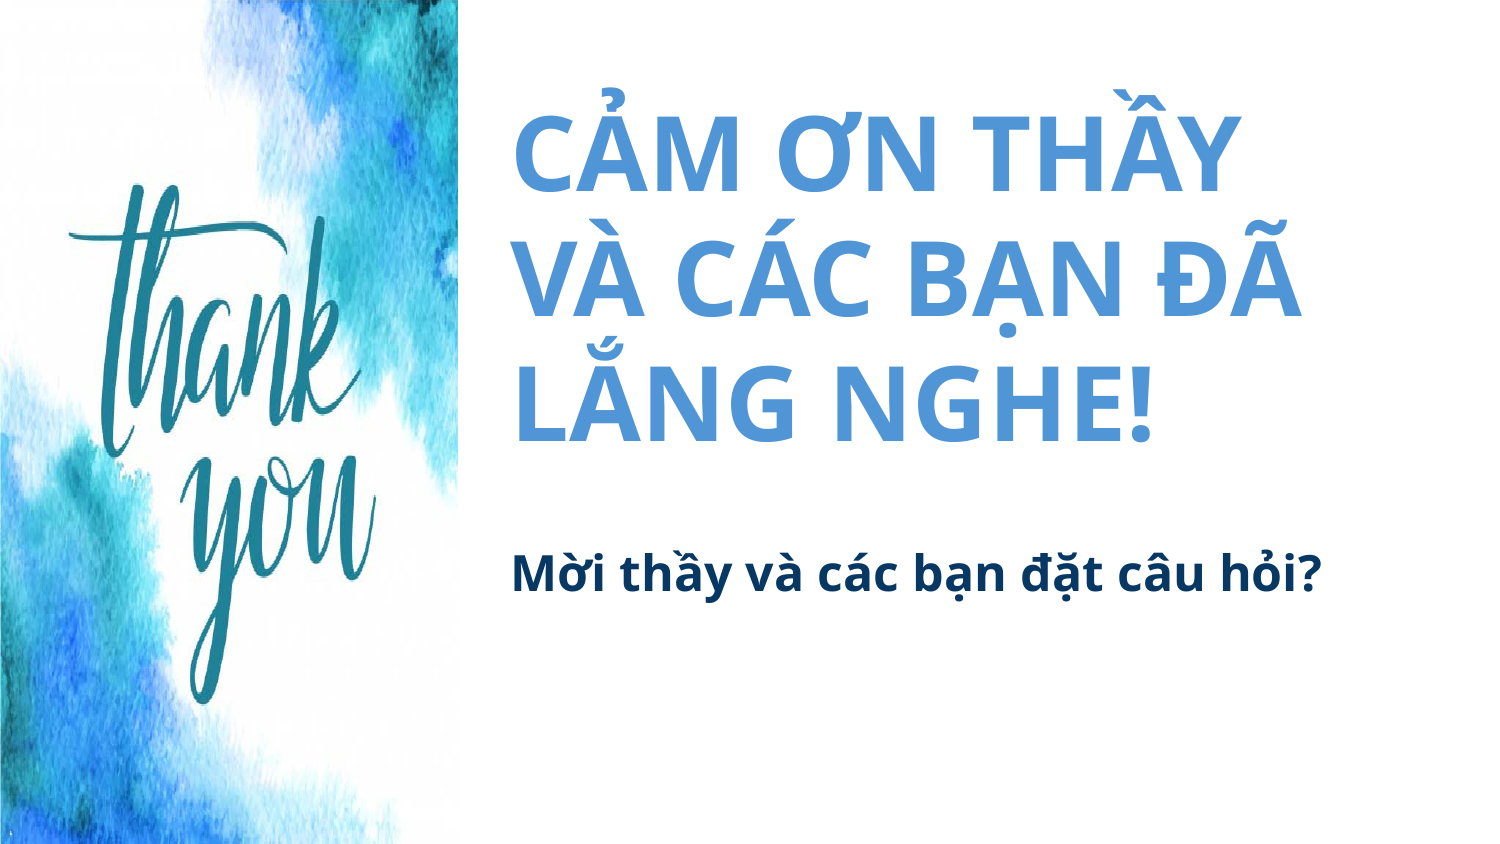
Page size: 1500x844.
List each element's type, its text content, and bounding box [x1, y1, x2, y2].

title CẢM ƠN THẦY VÀ CÁC BẠN ĐÃ LẮNG NGHE! [495, 72, 1410, 362]
subtitle Mời thầy và các bạn đặt câu hỏi? [495, 526, 1410, 661]
picture [0, 0, 458, 844]
